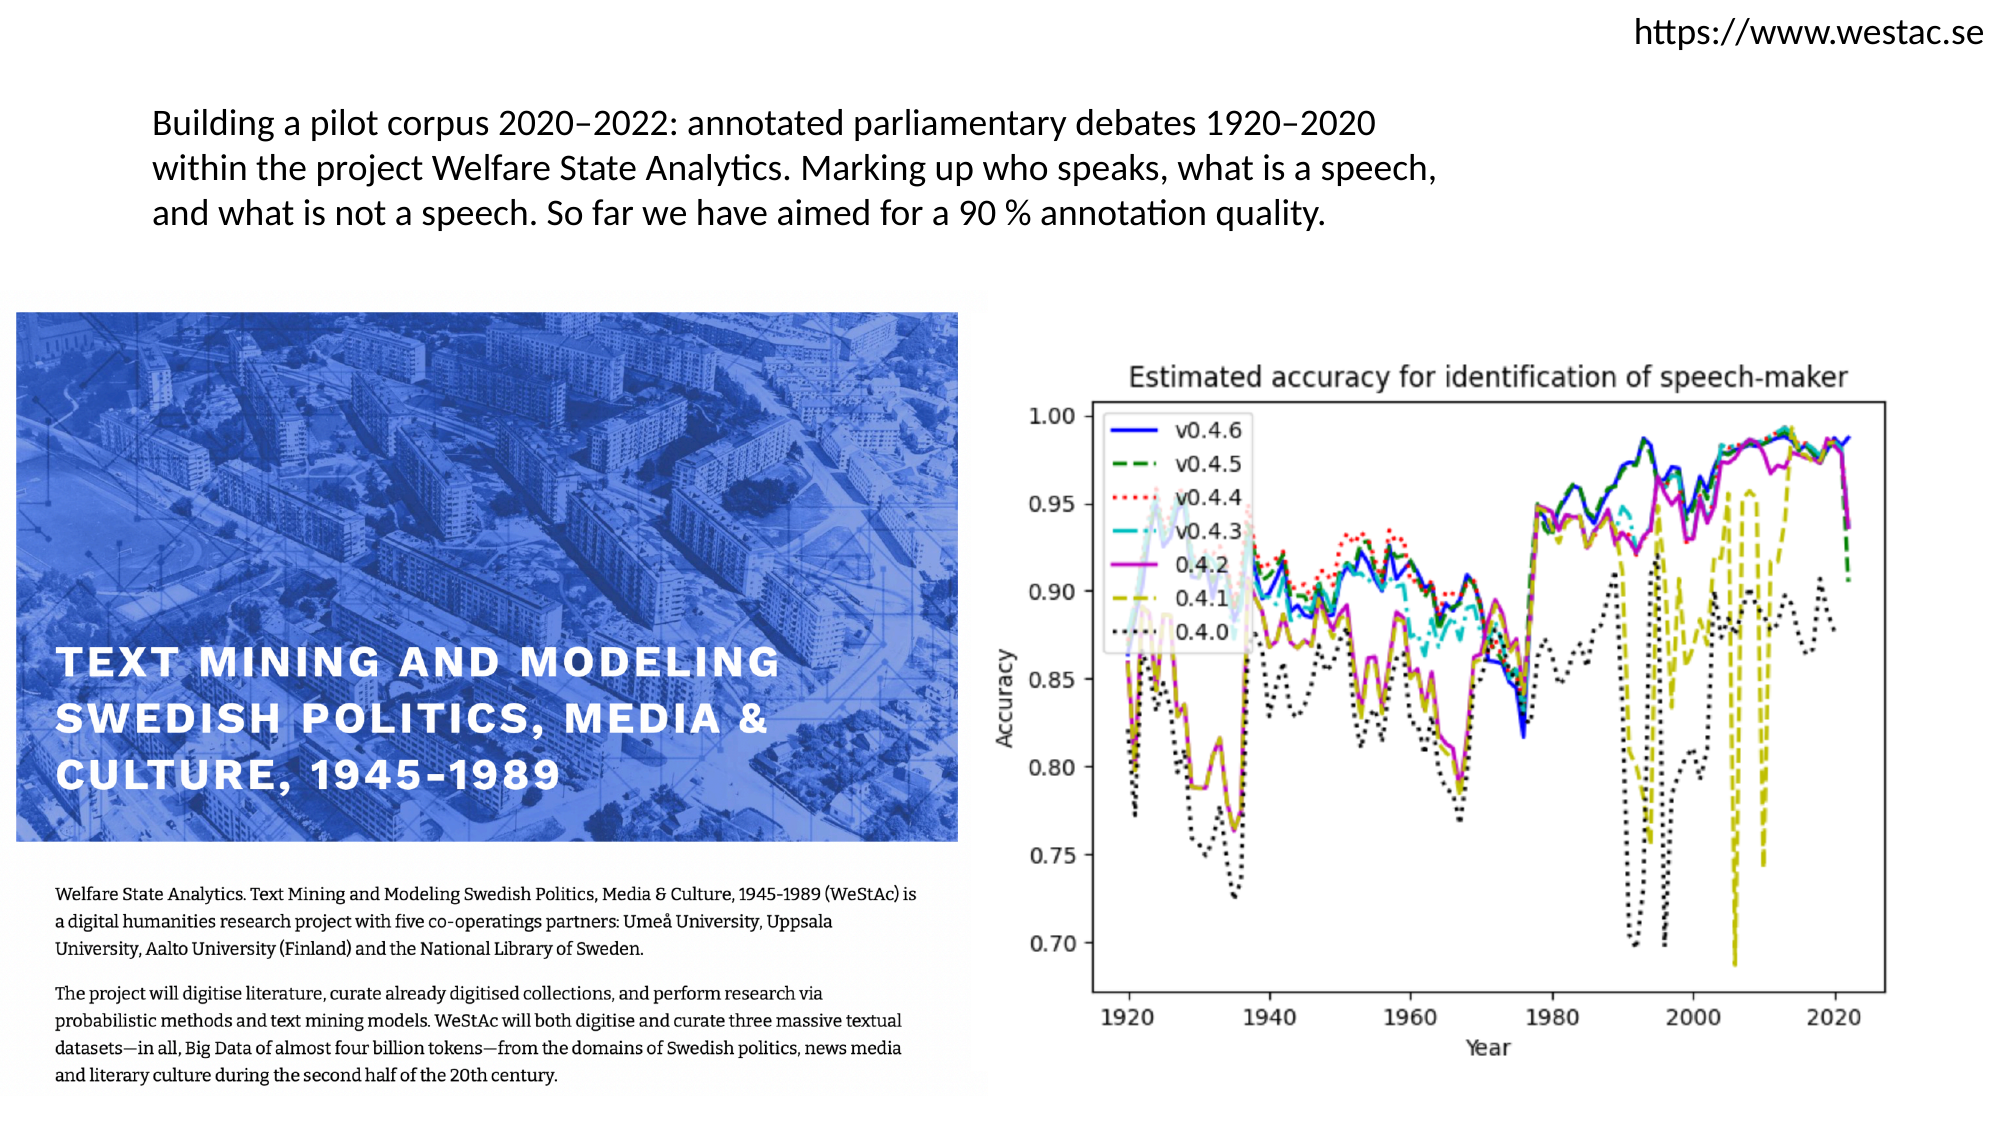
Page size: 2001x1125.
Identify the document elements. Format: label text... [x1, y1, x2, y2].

picture [0, 259, 1979, 1125]
text_box https://www.westac.se [1618, 0, 2000, 59]
text_box Building a pilot corpus 2020–2022: annotated parliamentary debates 1920–2020 within the project Welfare State Analytics. Marking up who speaks, what is a speech, and what is not a speech. So far we have aimed for a 90 % annotation quality. [137, 90, 1459, 241]
